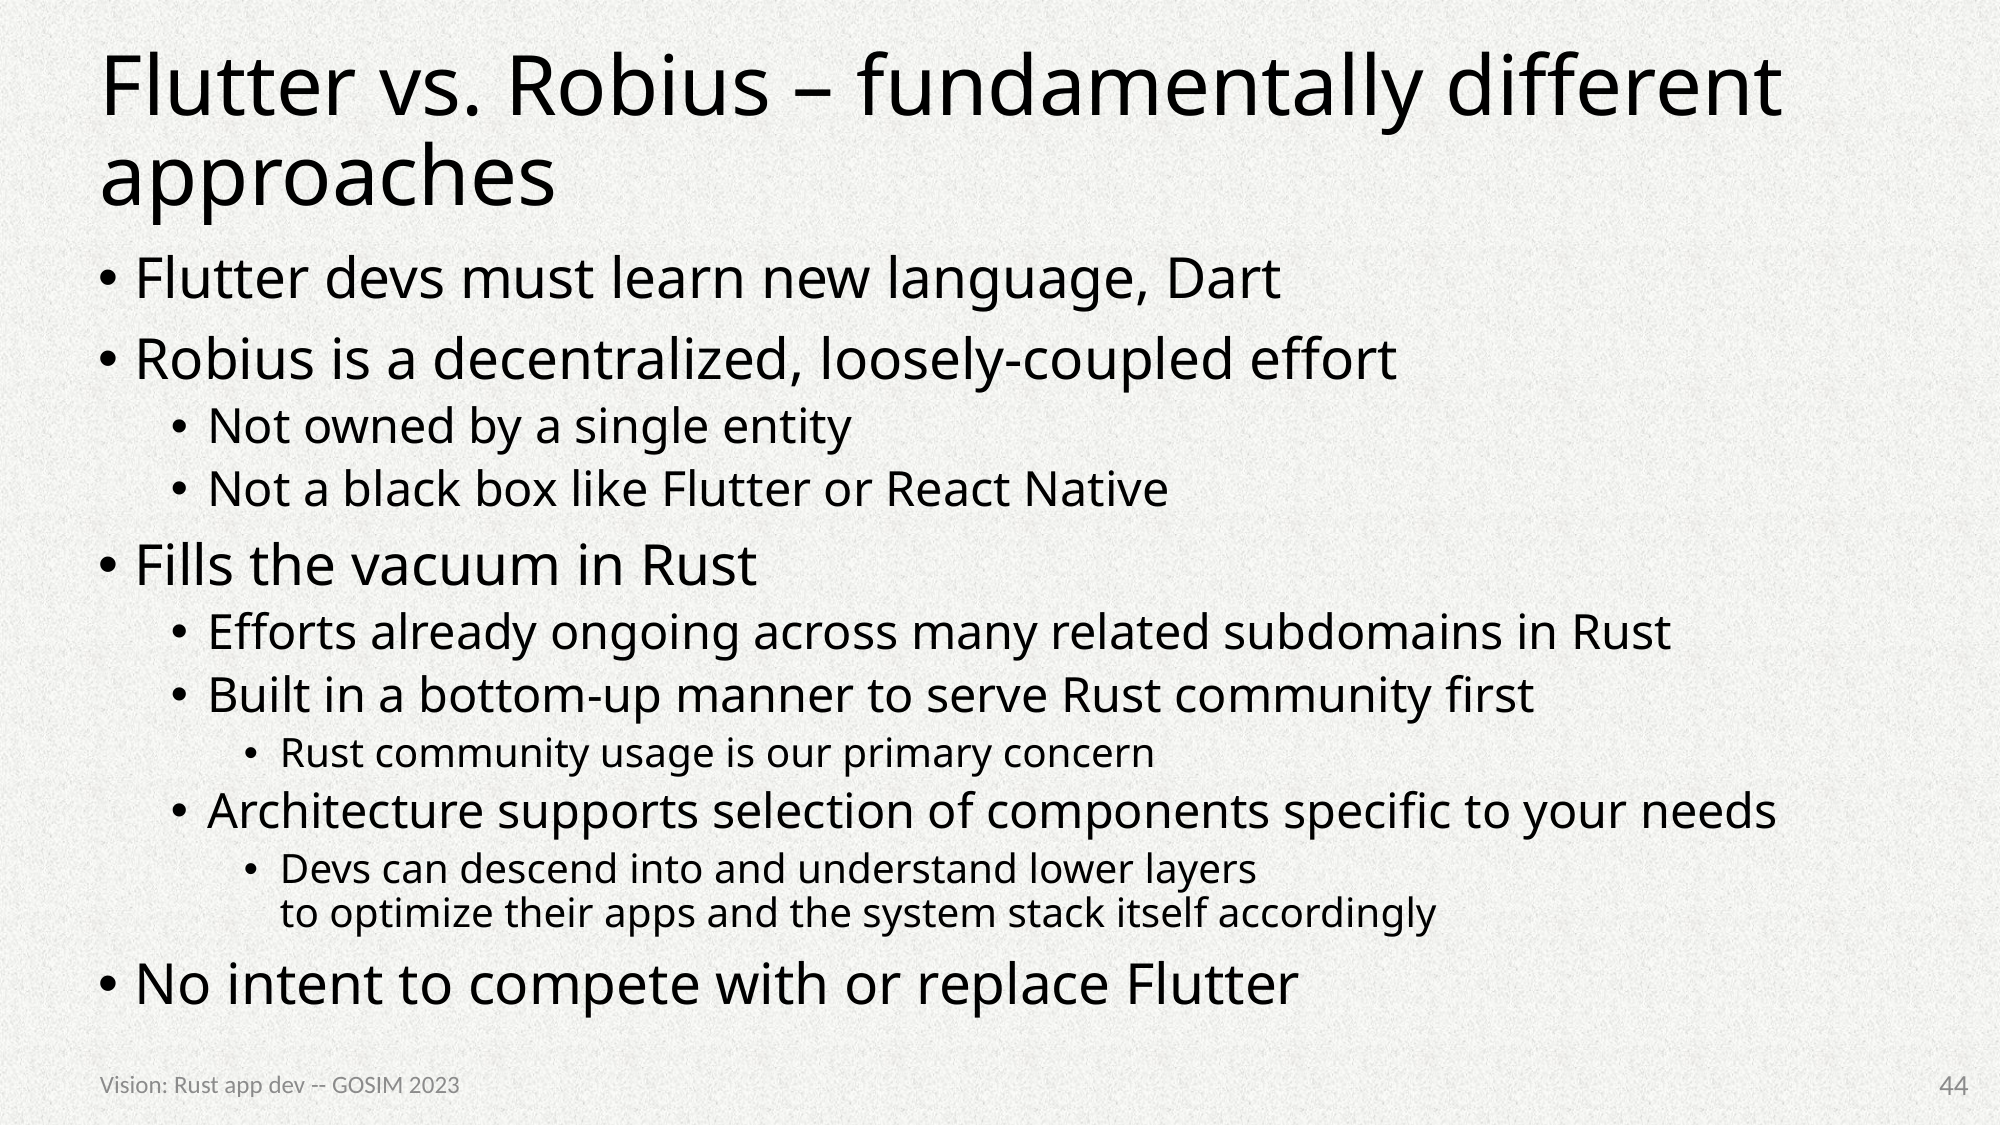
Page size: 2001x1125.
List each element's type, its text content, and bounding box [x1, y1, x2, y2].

slide_number 44 [1533, 1053, 1984, 1114]
text_box Platform/OS Native Layers (Android, iOS, HarmonyOS, Desktop, etc) [0, 0, 2000, 1125]
list Flutter devs must learn new language, Dart Robius is a decentralized, loosely-coupled effort Not owned by a single entity Not a black box like Flutter or React Native Fills the vacuum in Rust Efforts already ongoing across many related subdomains in Rust Built in a bottom-up manner to serve Rust community first Rust community usage is our primary concern Architecture supports selection of components specific to your needs Devs can descend into and understand lower layers to optimize their apps and the system stack itself accordingly No intent to compete with or replace Flutter [83, 242, 1890, 1033]
slide_number Vision: Rust app dev -- GOSIM 2023 [84, 1053, 535, 1114]
title Flutter vs. Robius – fundamentally different approaches [84, 24, 2000, 243]
